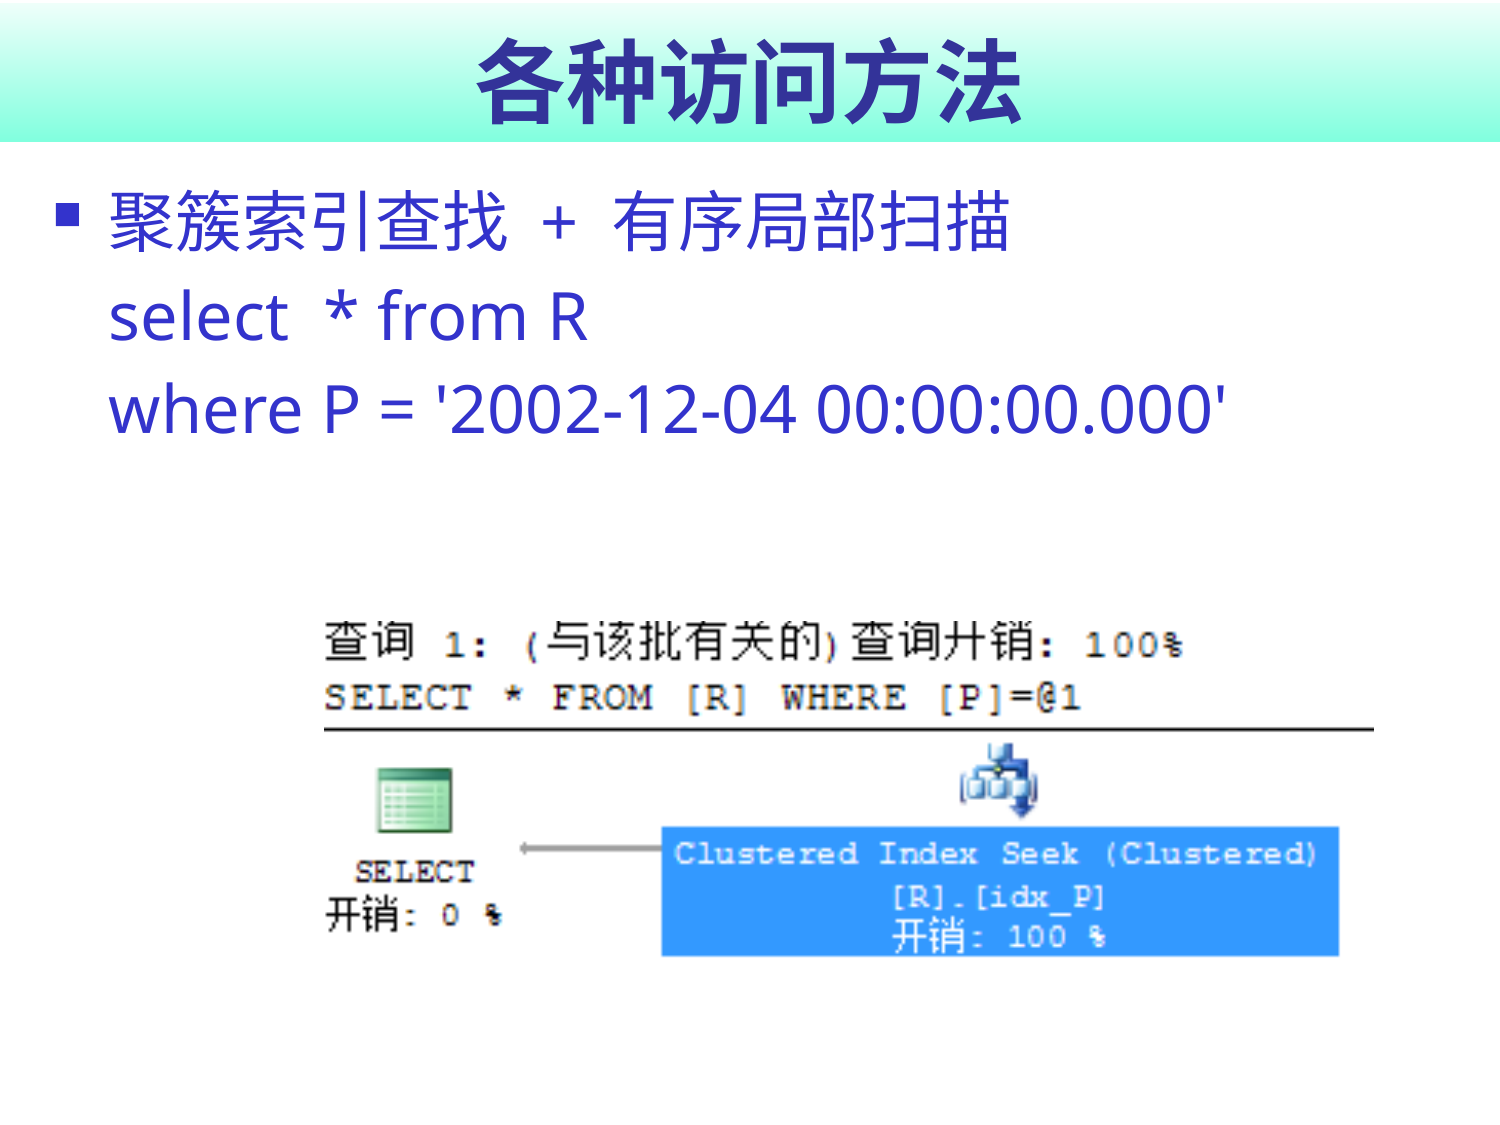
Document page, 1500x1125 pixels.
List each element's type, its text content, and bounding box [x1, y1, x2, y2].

title 各种访问方法 [0, 2, 1500, 143]
list 聚簇索引查找 + 有序局部扫描 select * from R where P = '2002-12-04 00:00:00.000' [37, 172, 1470, 1095]
picture [324, 621, 1375, 982]
